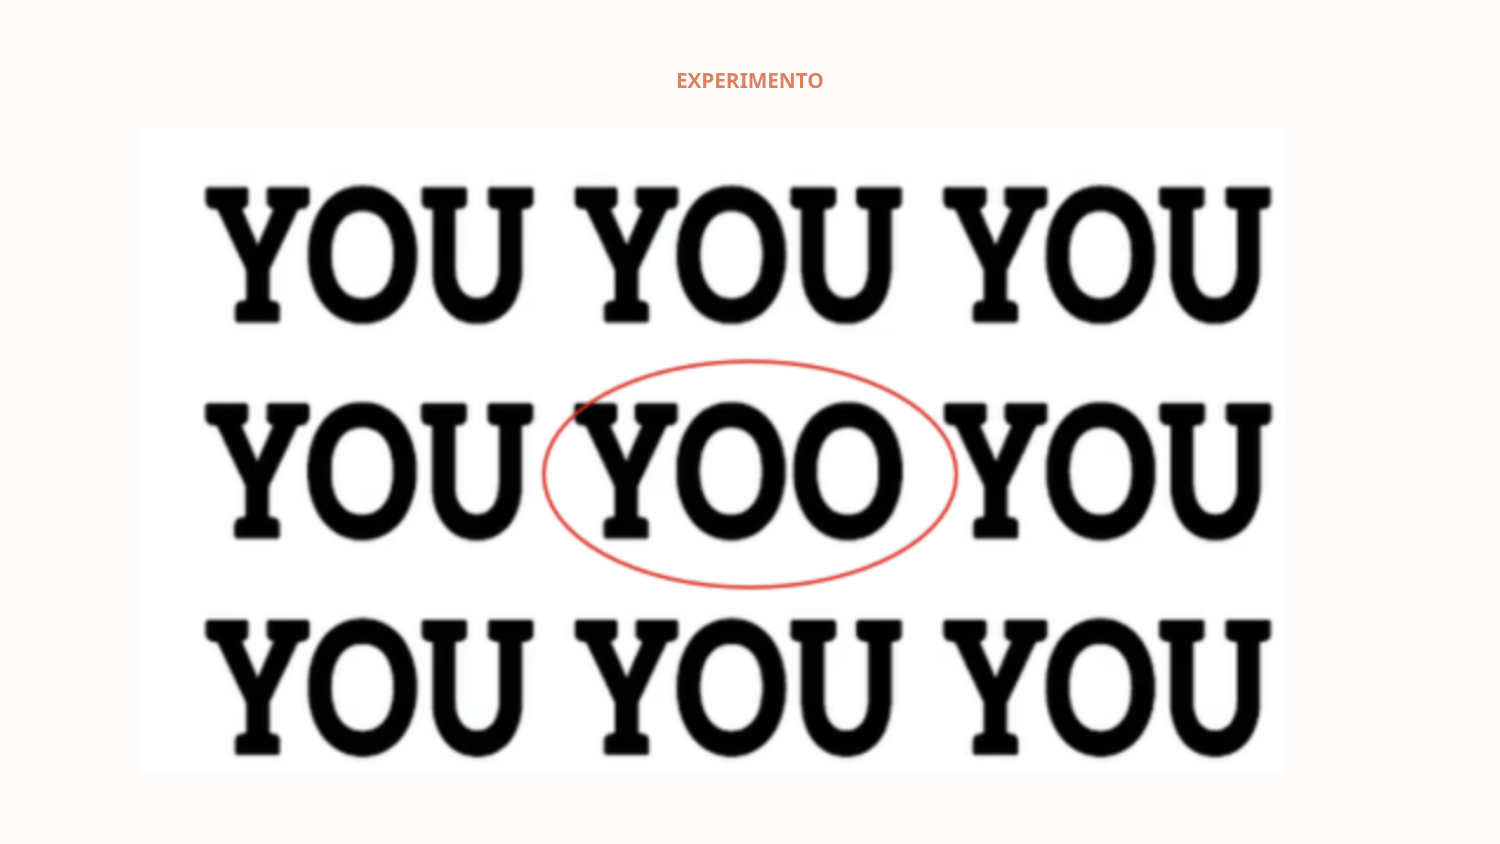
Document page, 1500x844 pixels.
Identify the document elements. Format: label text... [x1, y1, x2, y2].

picture [0, 0, 1500, 844]
text_box [93, 70, 1407, 201]
text_box EXPERIMENTO [676, 70, 824, 94]
